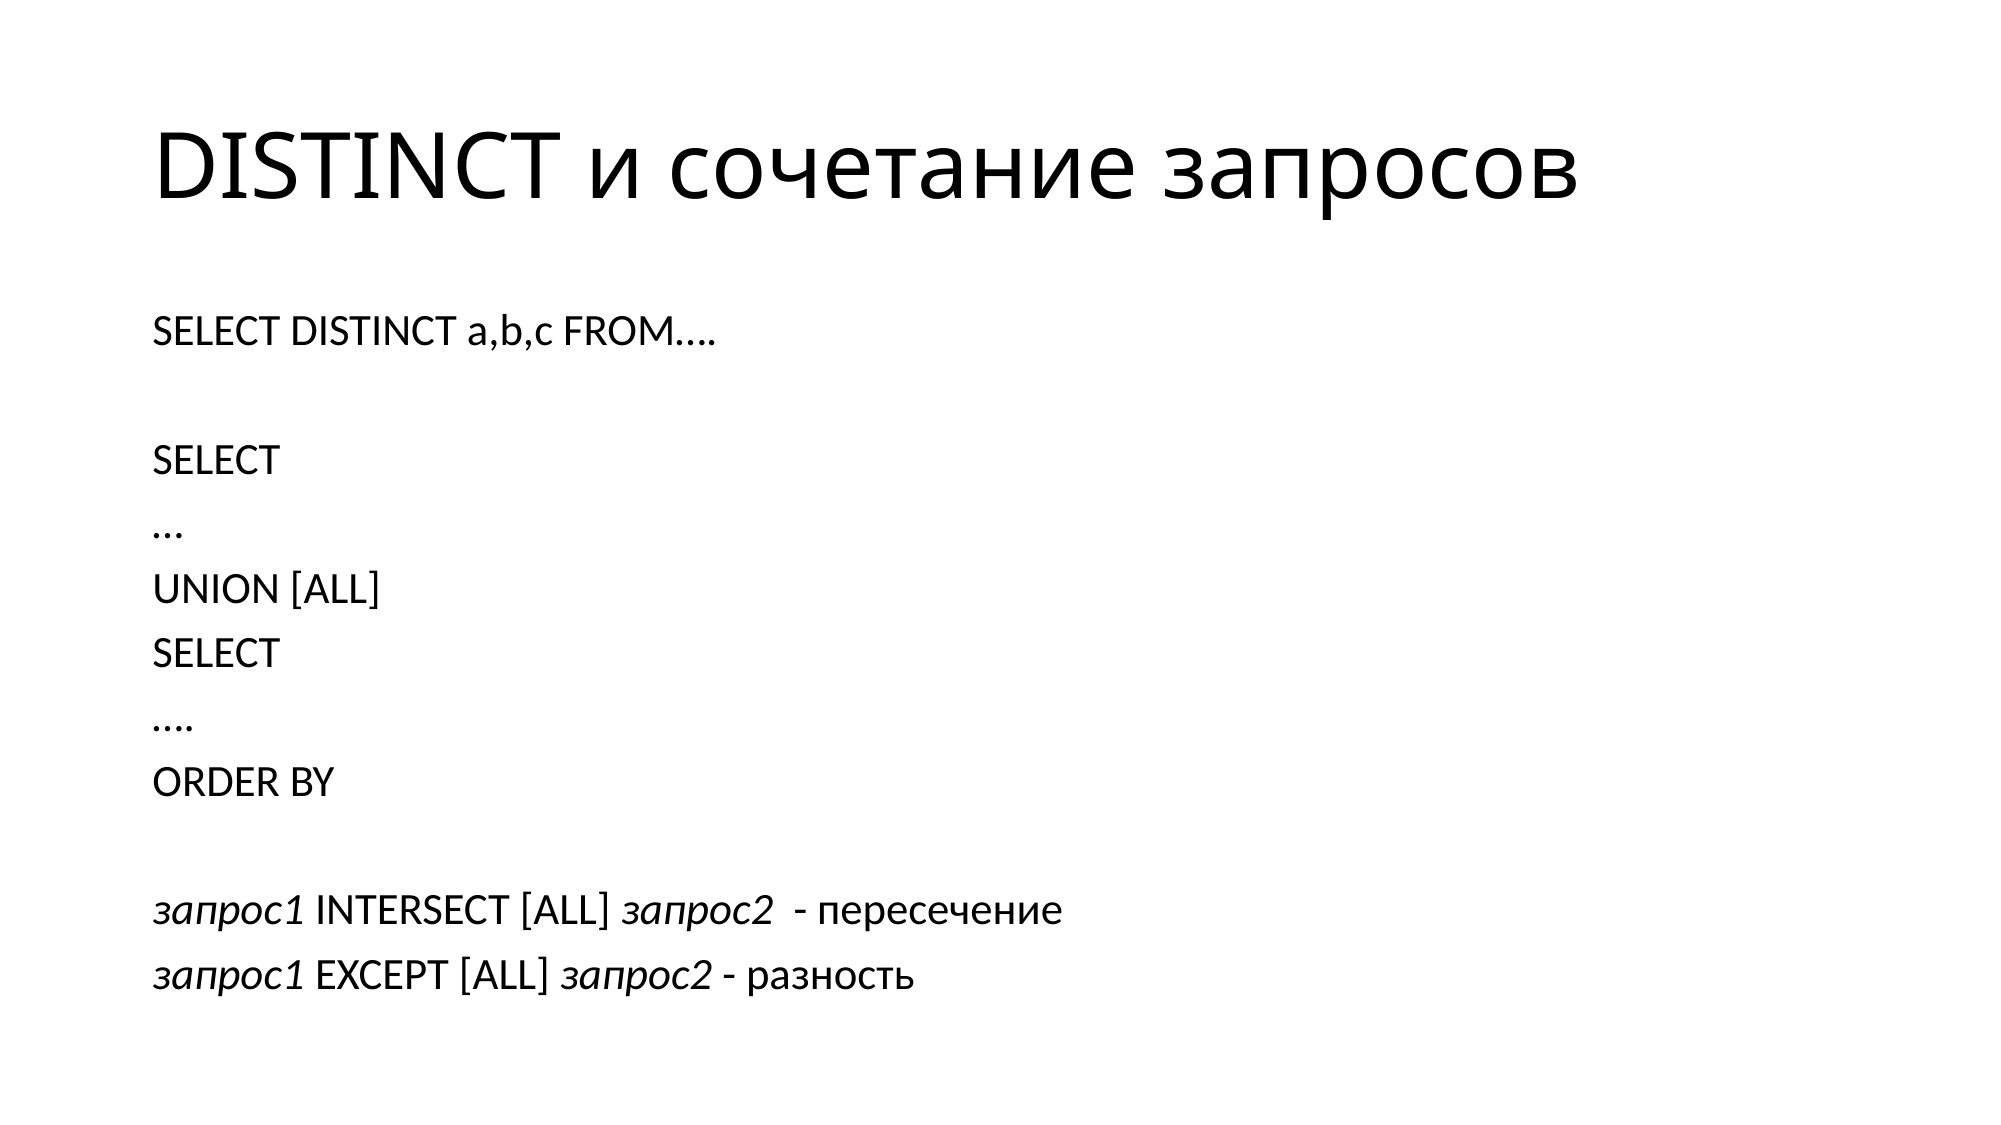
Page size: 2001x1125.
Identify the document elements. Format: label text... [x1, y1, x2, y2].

list SELECT DISTINCT a,b,c FROM…. SELECT … UNION [ALL] SELECT …. ORDER BY запрос1 INTERSECT [ALL] запрос2 - пересечение запрос1 EXCEPT [ALL] запрос2 - разность [137, 299, 1863, 1014]
title DISTINCT и сочетание запросов [137, 59, 1863, 278]
